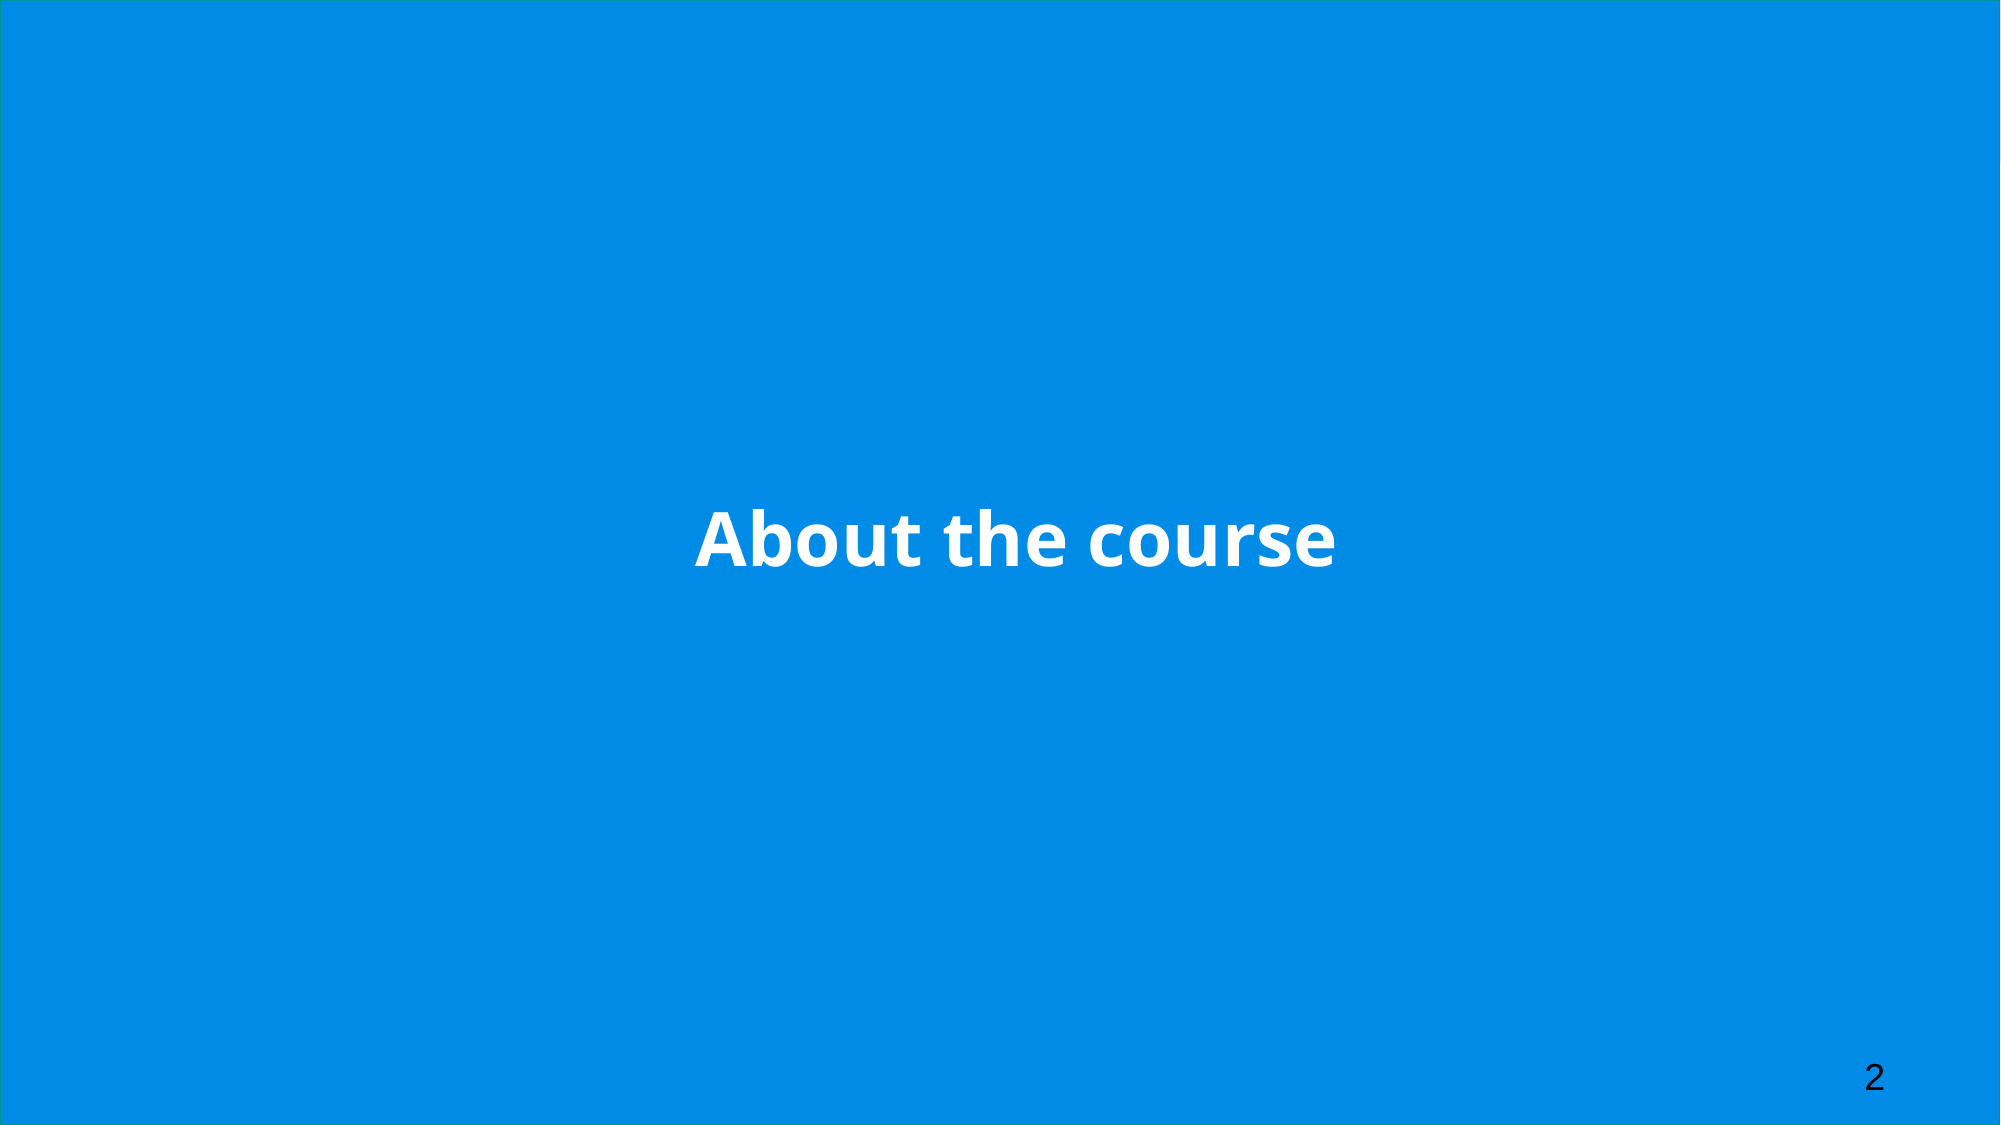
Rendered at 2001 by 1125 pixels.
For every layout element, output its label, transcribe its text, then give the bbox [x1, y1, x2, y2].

title About the course [95, 484, 1939, 697]
text_box 2 [1849, 1045, 1939, 1070]
text_box [0, 0, 2000, 1125]
